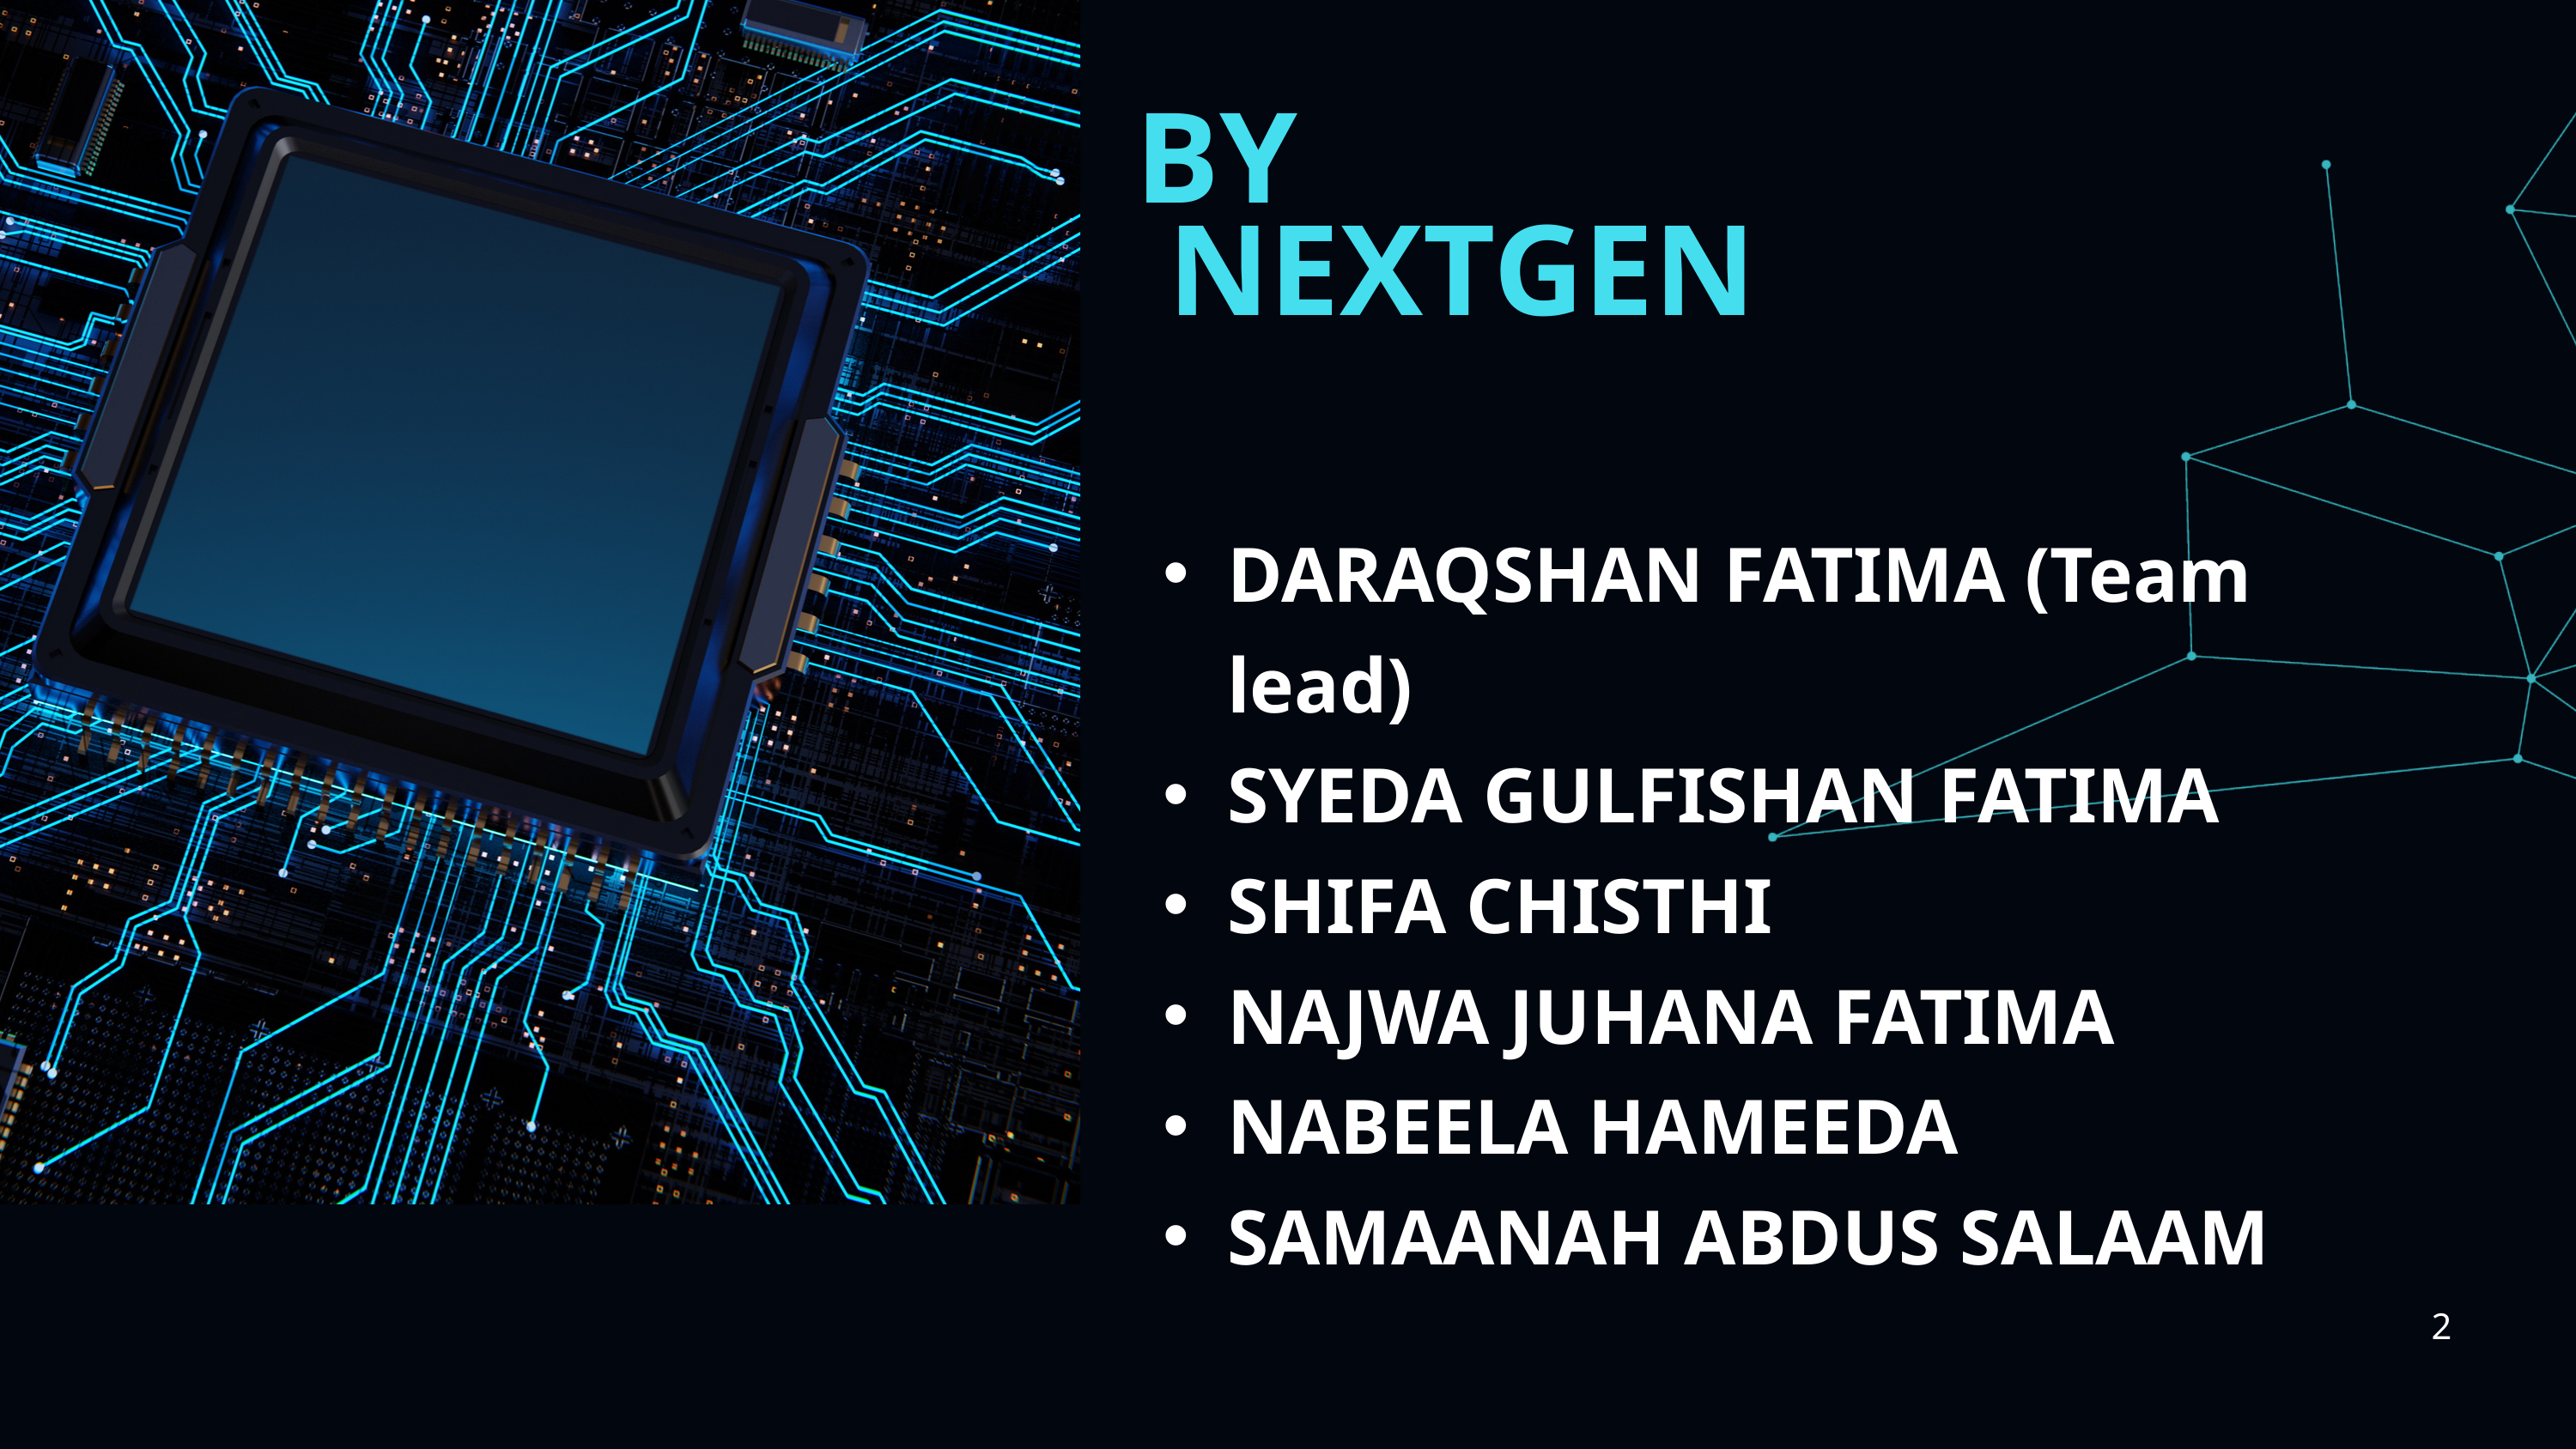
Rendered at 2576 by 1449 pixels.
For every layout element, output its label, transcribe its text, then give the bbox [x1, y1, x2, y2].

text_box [0, 0, 1081, 1205]
text_box BY NEXTGEN [1135, 115, 2055, 341]
text_box DARAQSHAN FATIMA (Team lead) SYEDA GULFISHAN FATIMA SHIFA CHISTHI NAJWA JUHANA FATIMA NABEELA HAMEEDA SAMAANAH ABDUS SALAAM [1099, 506, 2451, 1280]
text_box 2 [2431, 1296, 2452, 1348]
text_box [1768, 0, 2576, 842]
